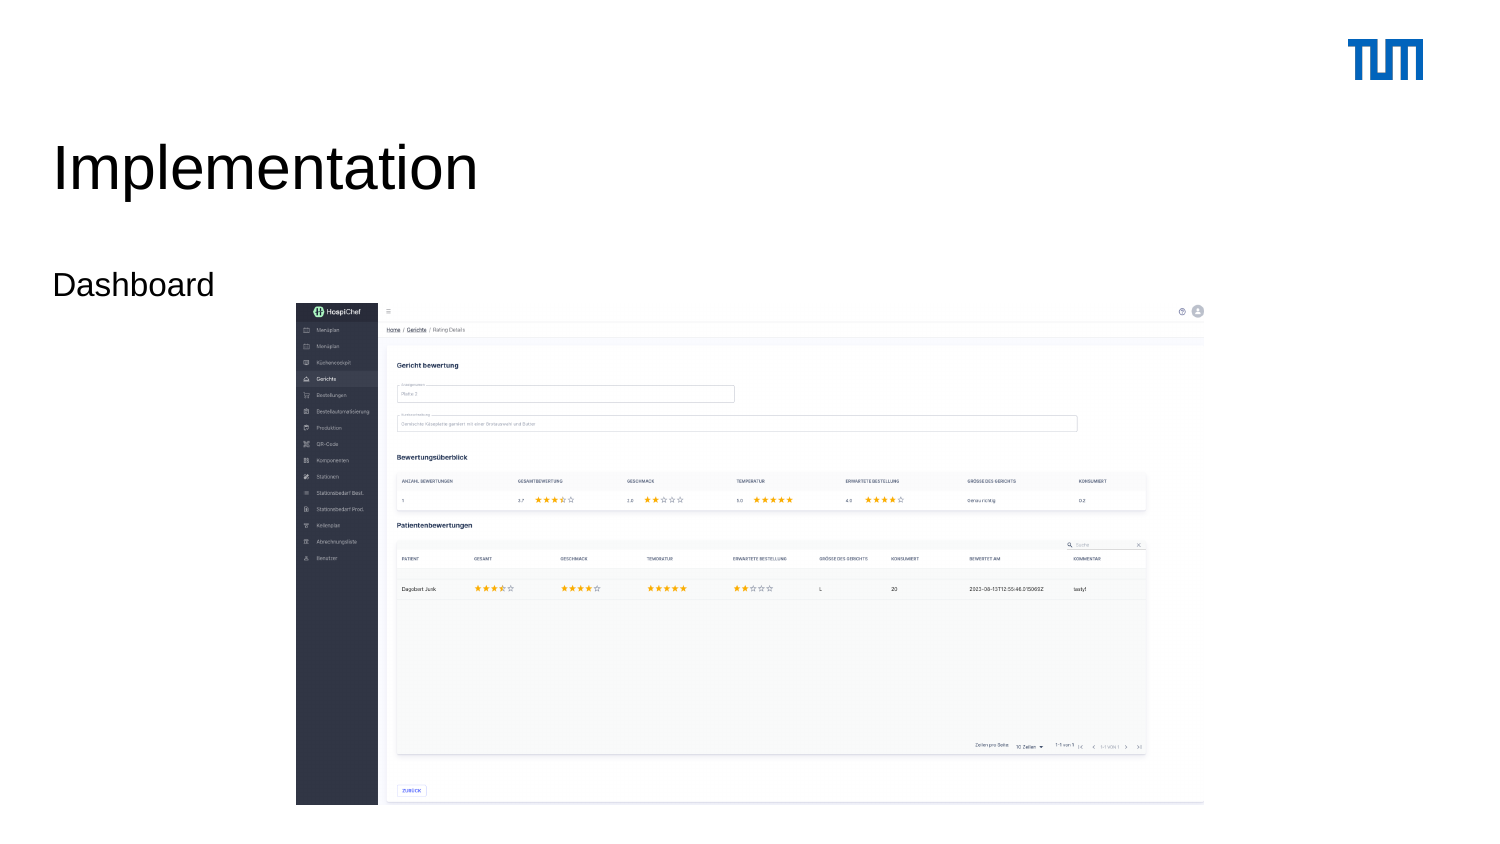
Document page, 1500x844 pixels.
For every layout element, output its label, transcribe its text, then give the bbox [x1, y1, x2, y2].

list Dashboard [52, 282, 1449, 401]
picture [1348, 39, 1423, 80]
picture [296, 303, 1205, 805]
title Implementation [52, 122, 1449, 282]
